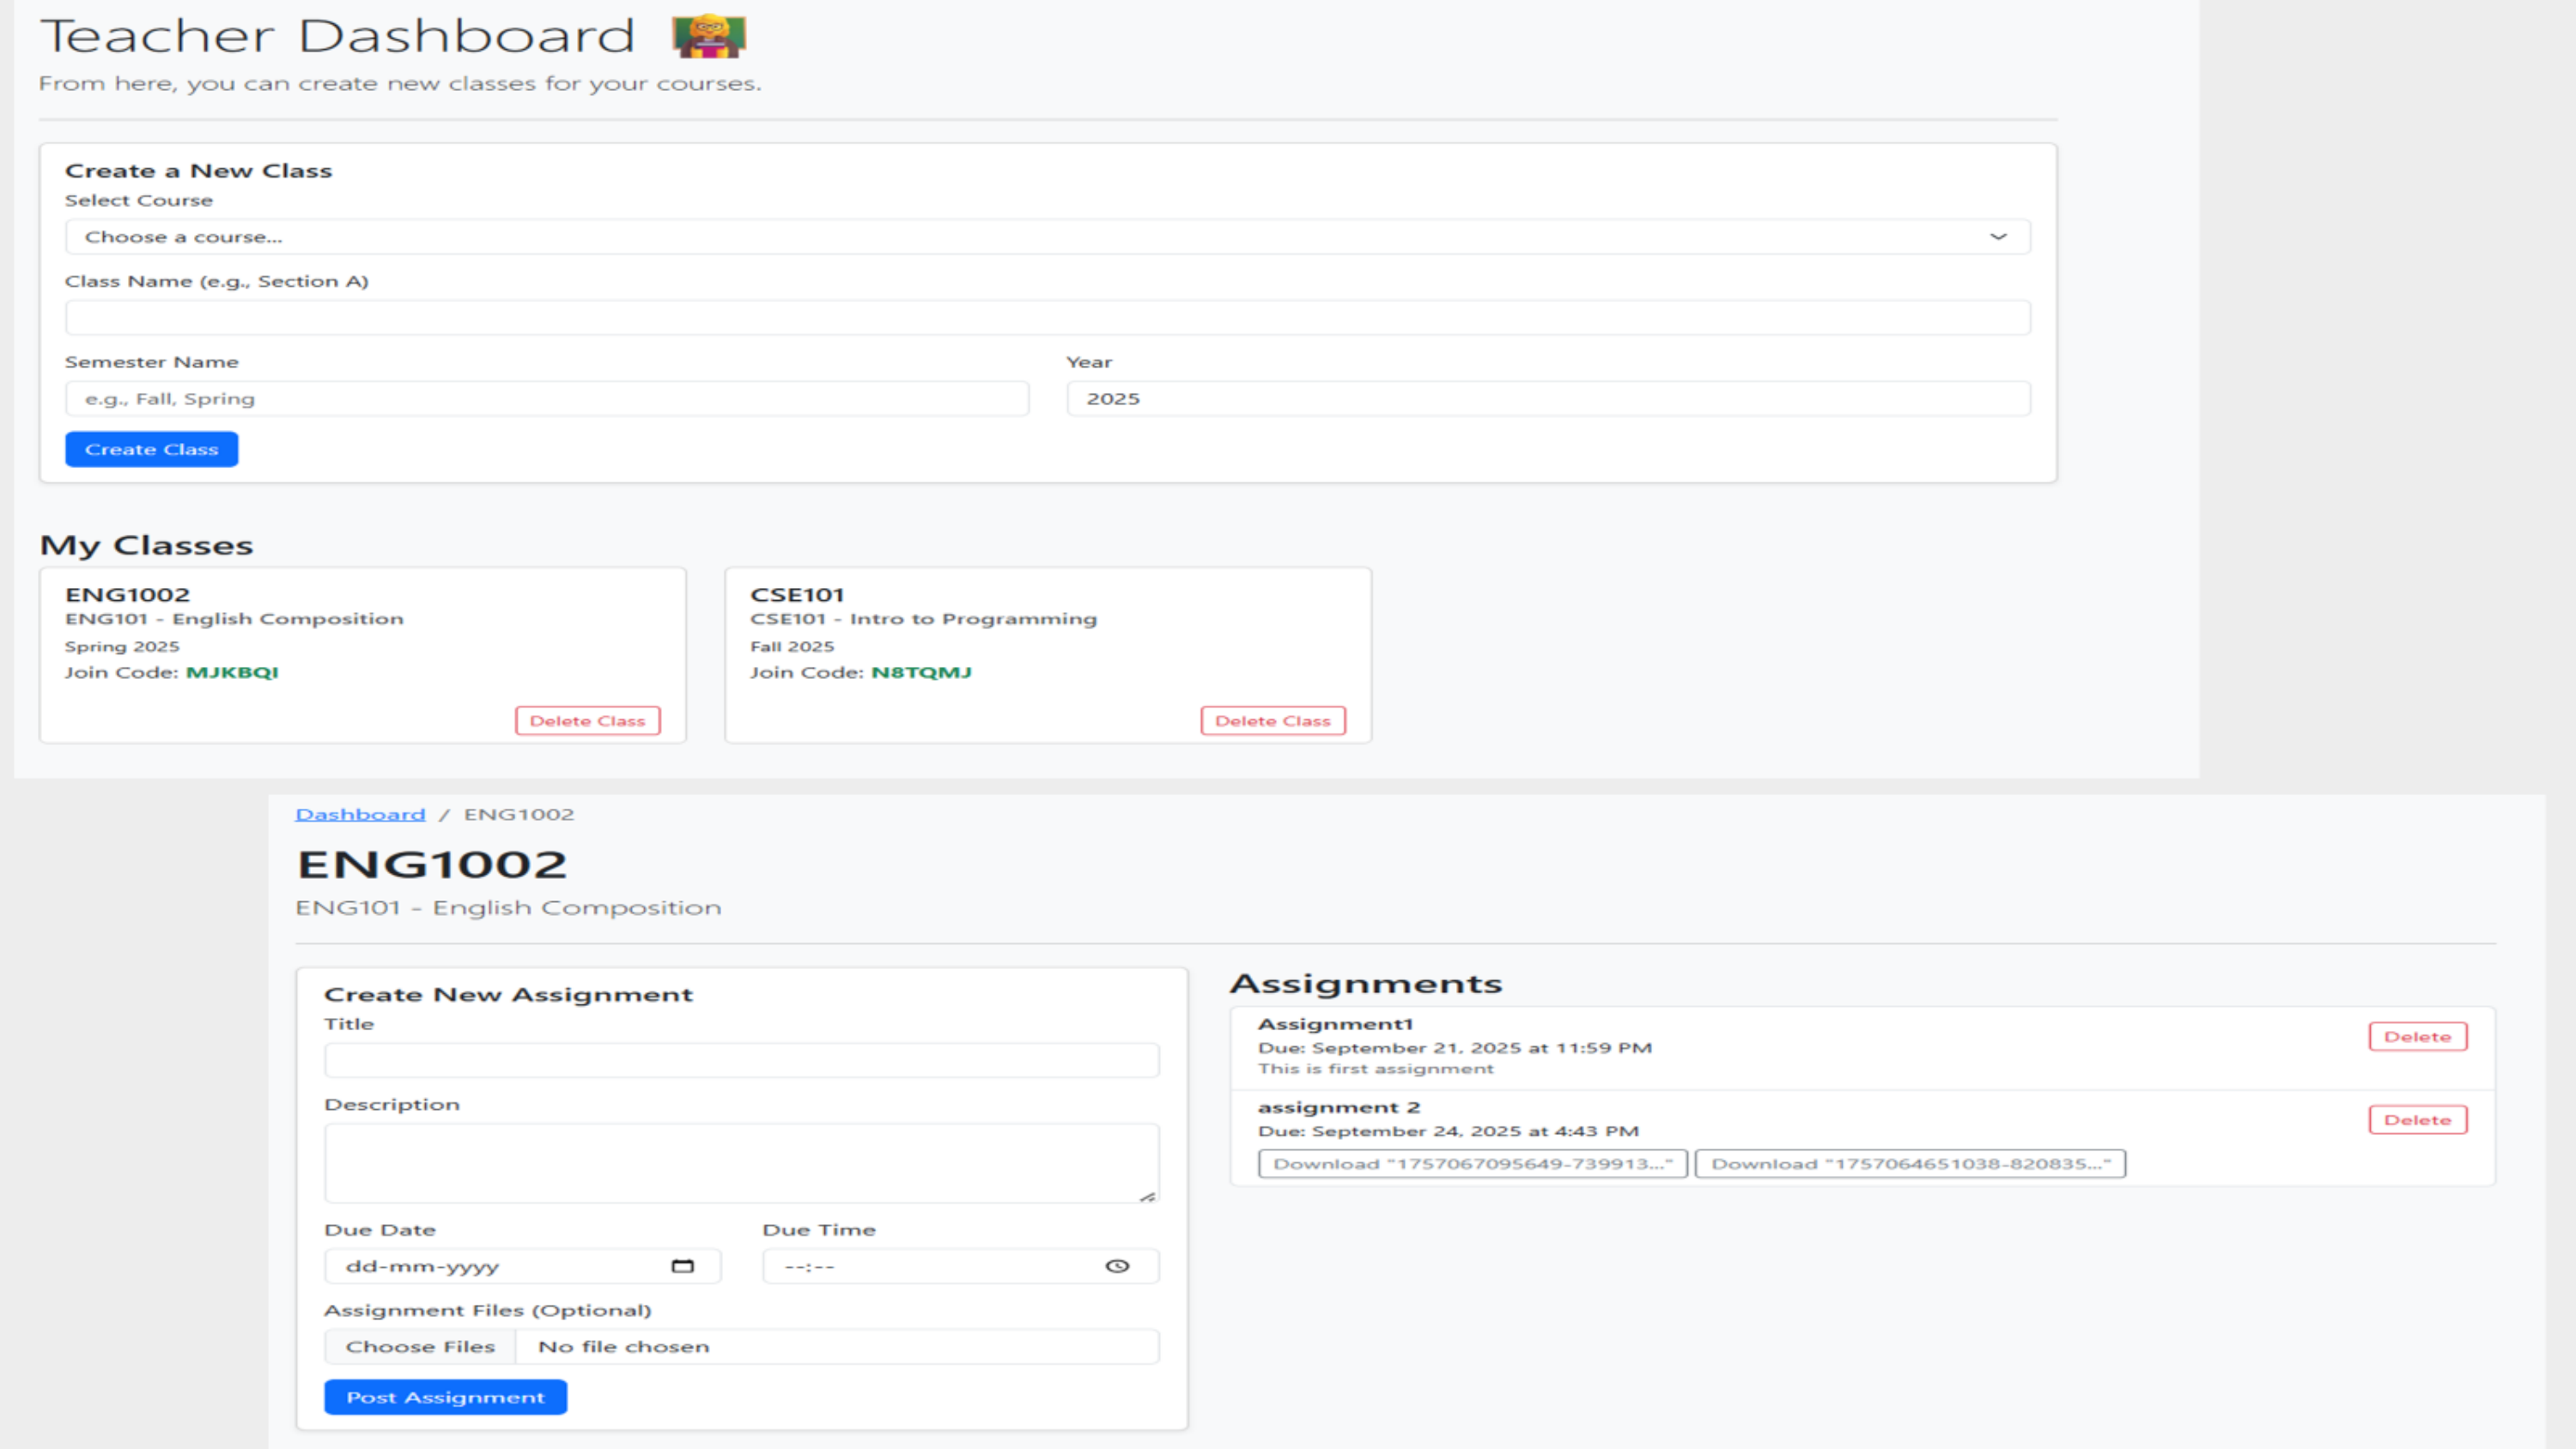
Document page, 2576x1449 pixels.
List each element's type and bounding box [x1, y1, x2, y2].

text_box [0, 0, 2576, 1449]
